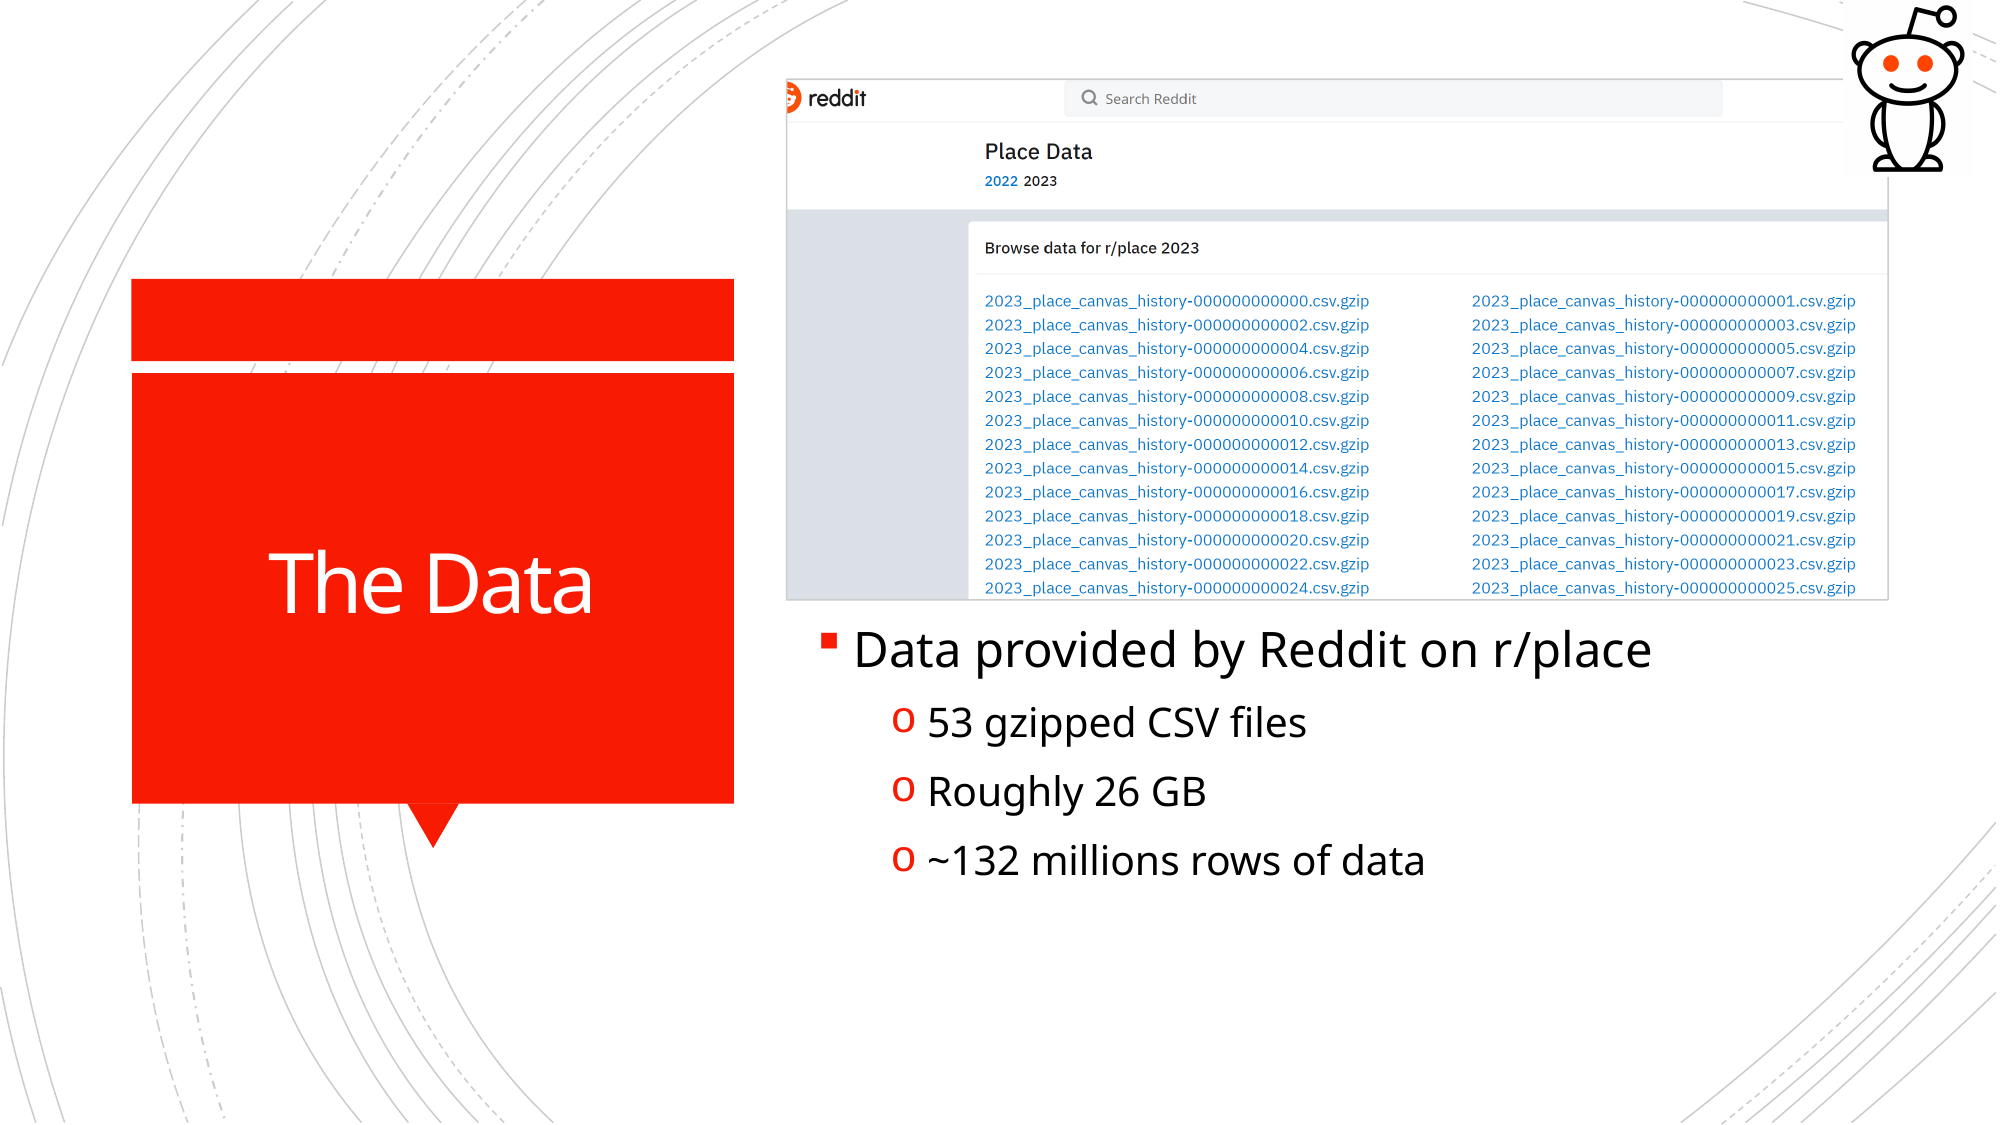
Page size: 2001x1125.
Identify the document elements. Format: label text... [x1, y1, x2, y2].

list Data provided by Reddit on r/place 53 gzipped CSV files Roughly 26 GB ~132 millions rows of data [801, 601, 1833, 892]
picture [787, 0, 1973, 600]
title The Data [145, 386, 720, 790]
